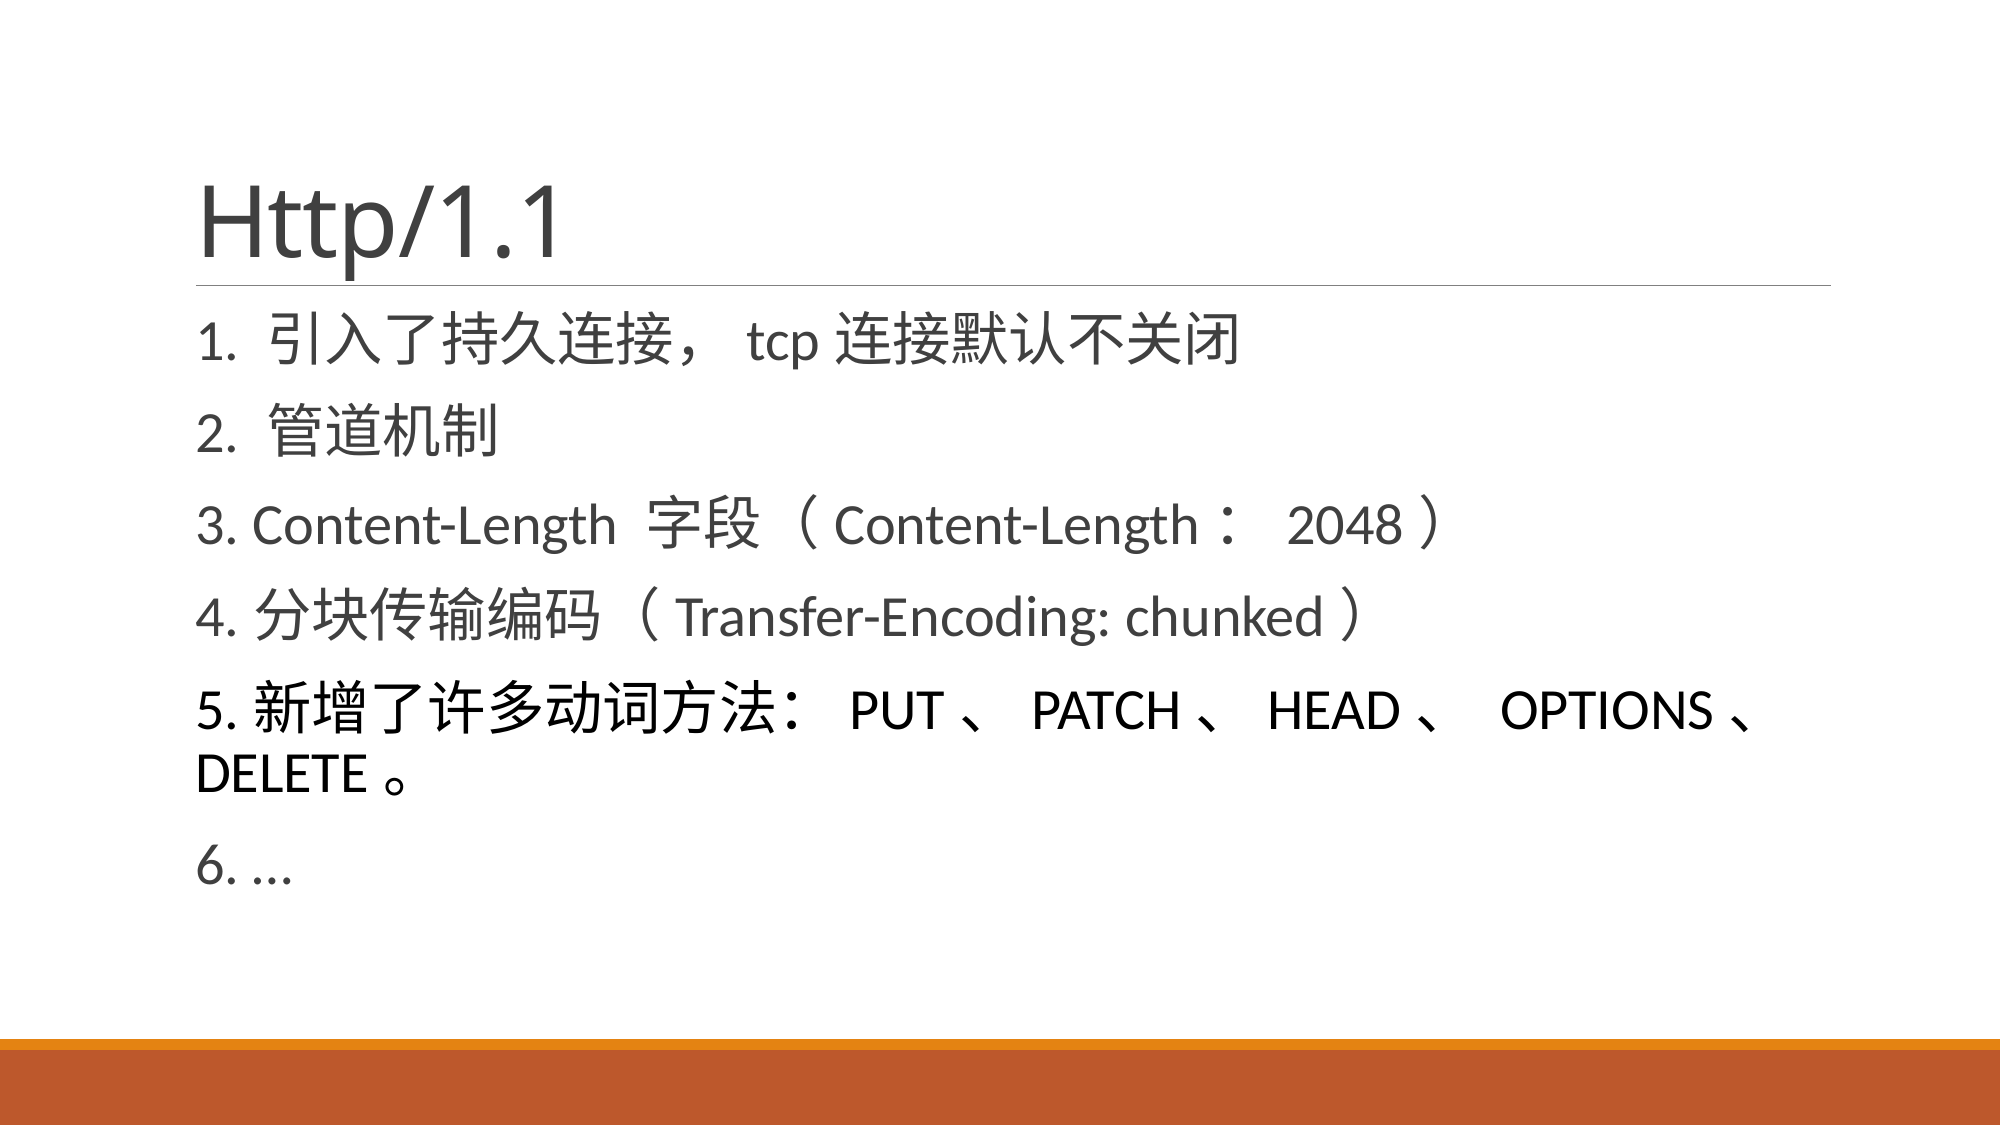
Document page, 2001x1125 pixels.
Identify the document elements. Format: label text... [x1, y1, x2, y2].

title Http/1.1 [180, 47, 1830, 285]
list 1. 引入了持久连接，tcp连接默认不关闭 2. 管道机制 3. Content-Length 字段（Content-Length：2048） 4.分块传输编码（Transfer-Encoding: chunked） 5.新增了许多动词方法：PUT、PATCH、HEAD、 OPTIONS、DELETE。 6. … [180, 302, 1830, 963]
